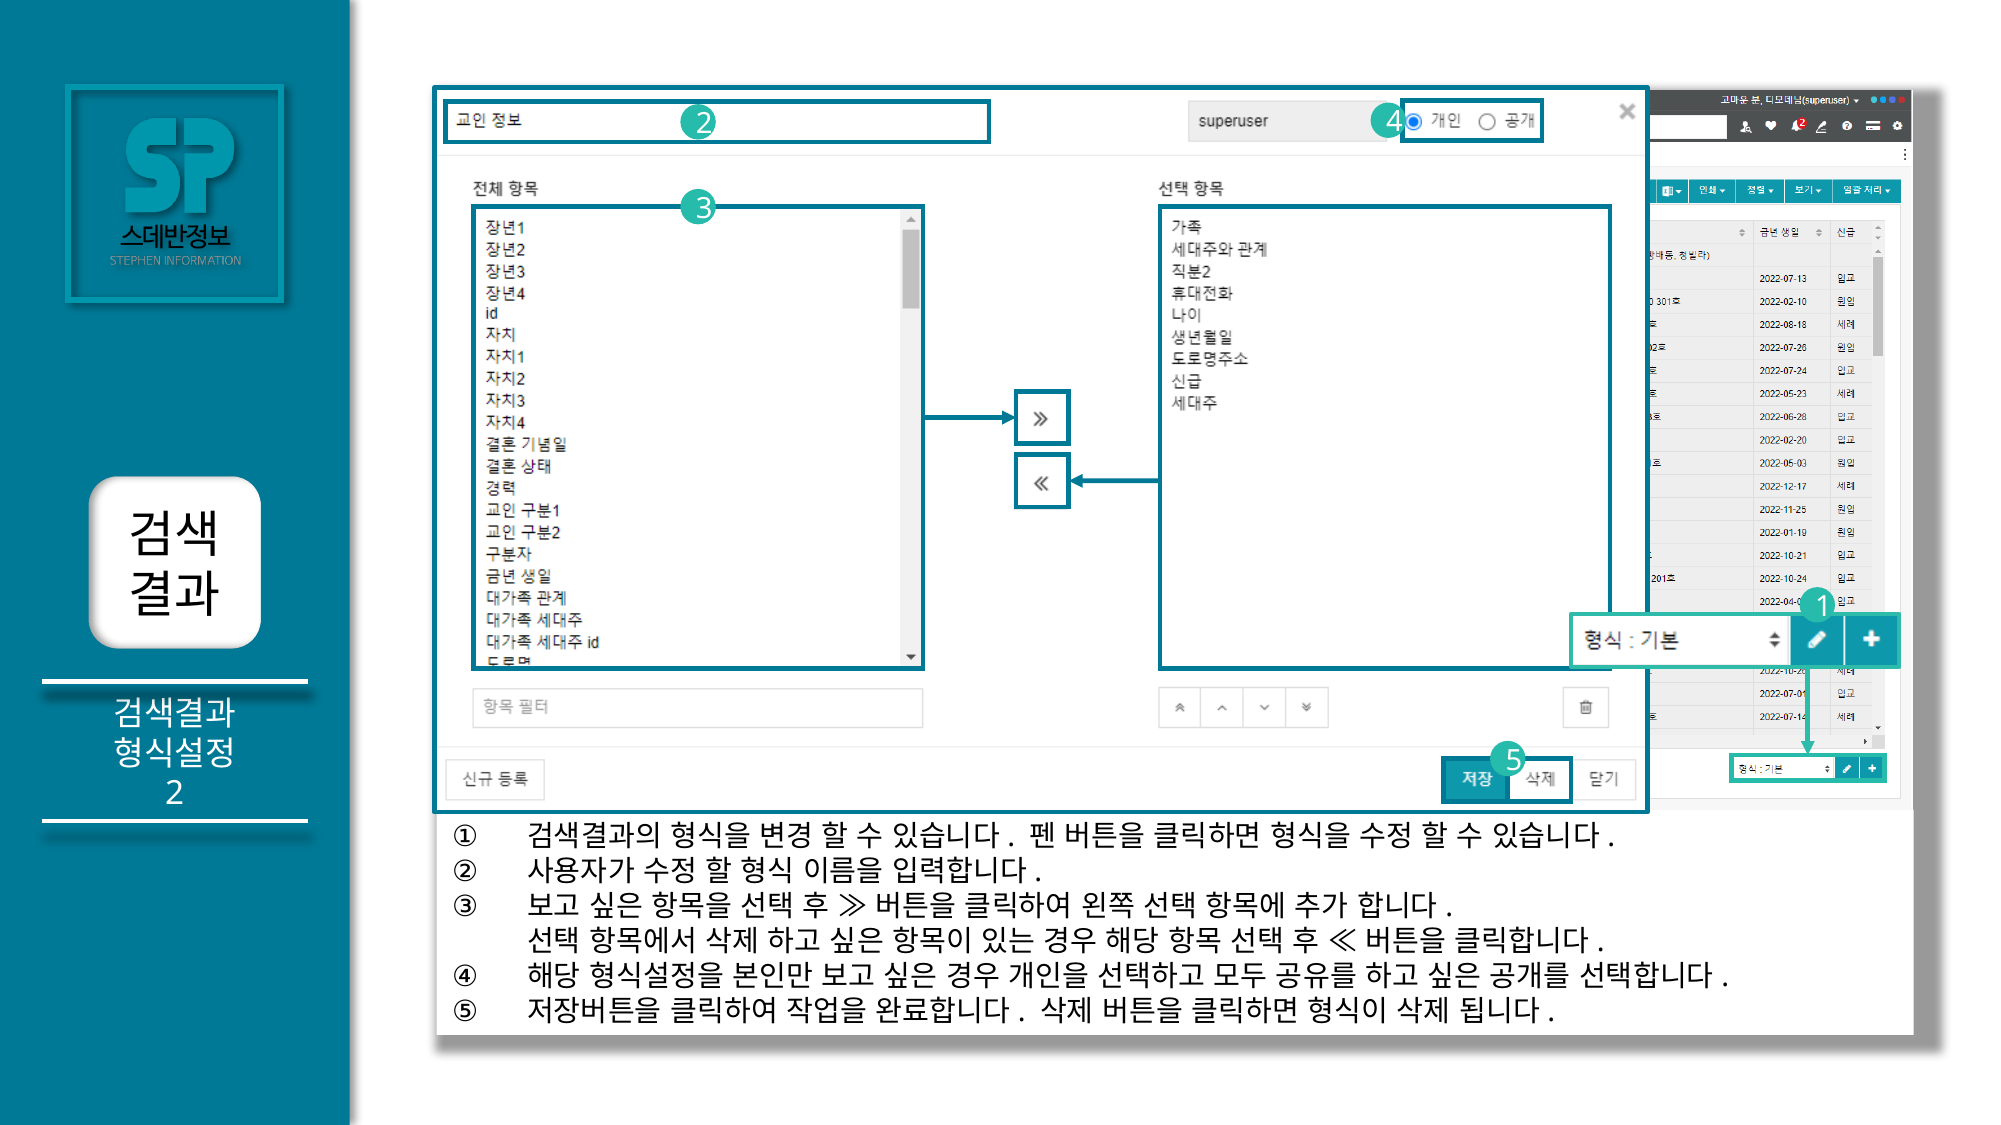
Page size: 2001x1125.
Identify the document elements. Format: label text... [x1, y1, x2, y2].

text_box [0, 0, 350, 1125]
text_box 검색결과의 형식을 변경 할 수 있습니다. 펜 버튼을 클릭하면 형식을 수정 할 수 있습니다. 사용자가 수정 할 형식 이름을 입력합니다. 보고 싶은 항목을 선택 후 ≫ 버튼을 클릭하여 왼쪽 선택 항목에 추가 합니다. 선택 항목에서 삭제 하고 싶은 항목이 있는 경우 해당 항목 선택 후 ≪ 버튼을 클릭합니다. 해당 형식설정을 본인만 보고 싶은 경우 개인을 선택하고 모두 공유를 하고 싶은 공개를 선택합니다. 저장버튼을 클릭하여 작업을 완료합니다. 삭제 버튼을 클릭하면 형식이 삭제 됩니다. [436, 809, 1915, 1036]
picture [438, 90, 1912, 810]
